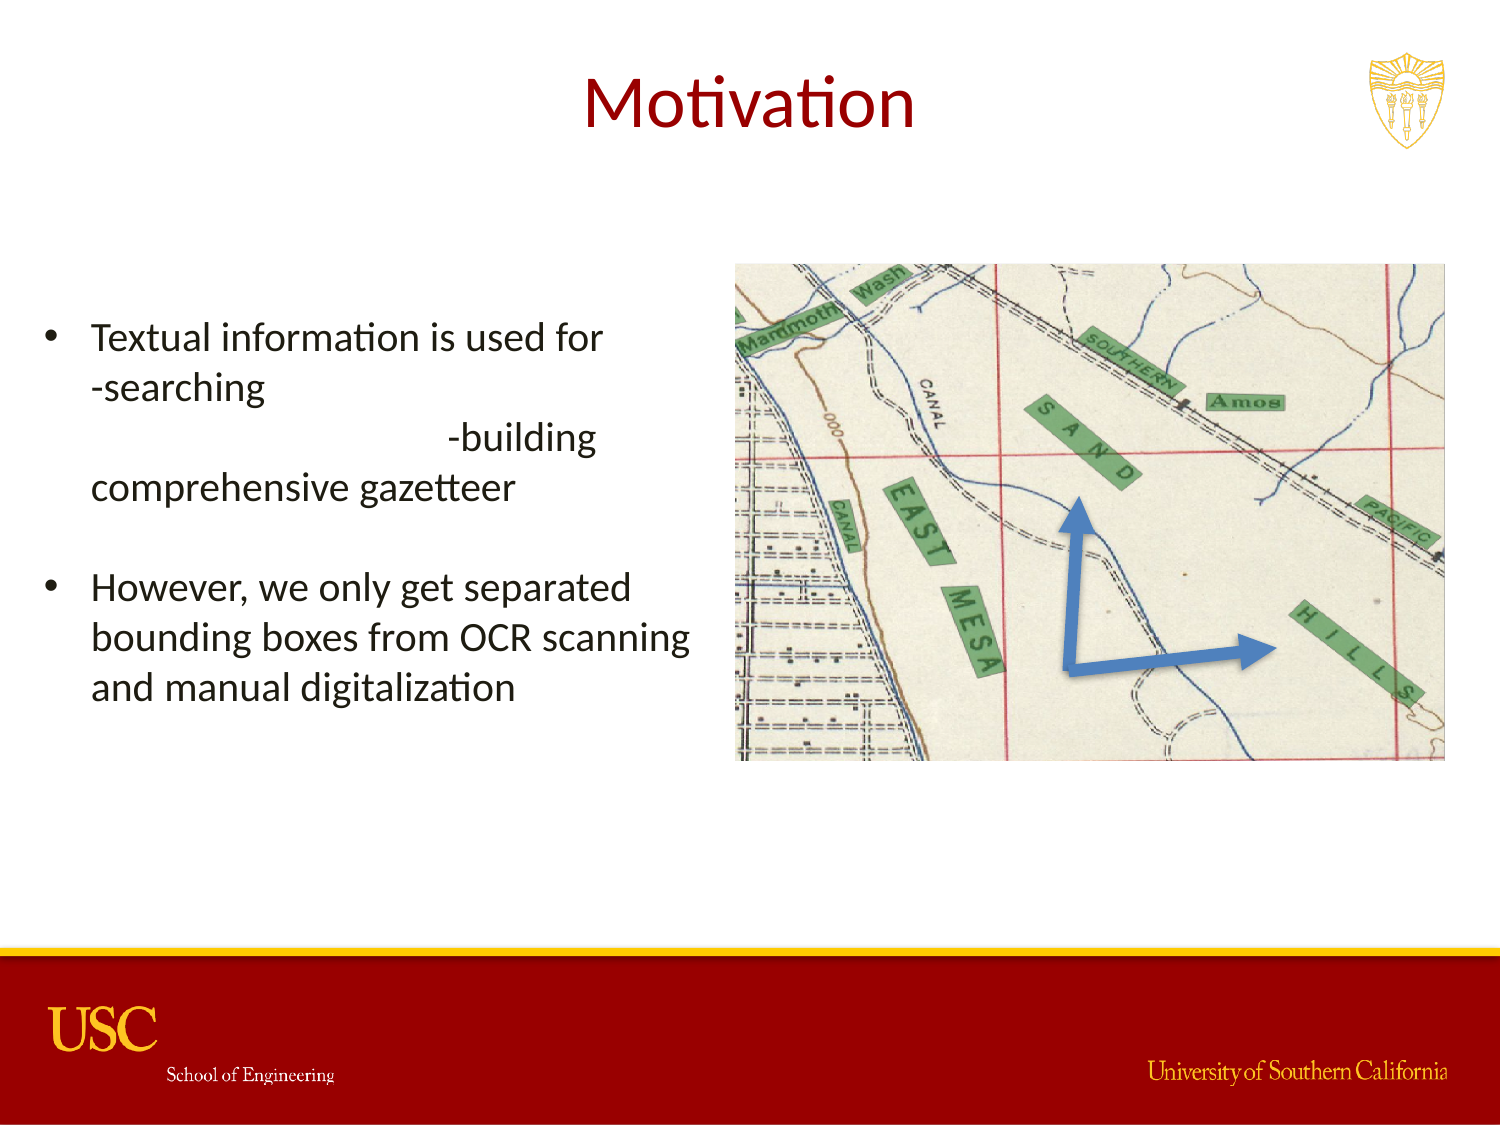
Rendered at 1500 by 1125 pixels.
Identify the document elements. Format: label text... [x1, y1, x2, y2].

text_box Motivation [74, 45, 1425, 233]
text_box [1068, 647, 1278, 672]
picture [735, 263, 1445, 761]
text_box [1068, 495, 1080, 647]
text_box Textual information is used for -searching -building comprehensive gazetteer However, we only get separated bounding boxes from OCR scanning and manual digitalization [29, 302, 717, 718]
